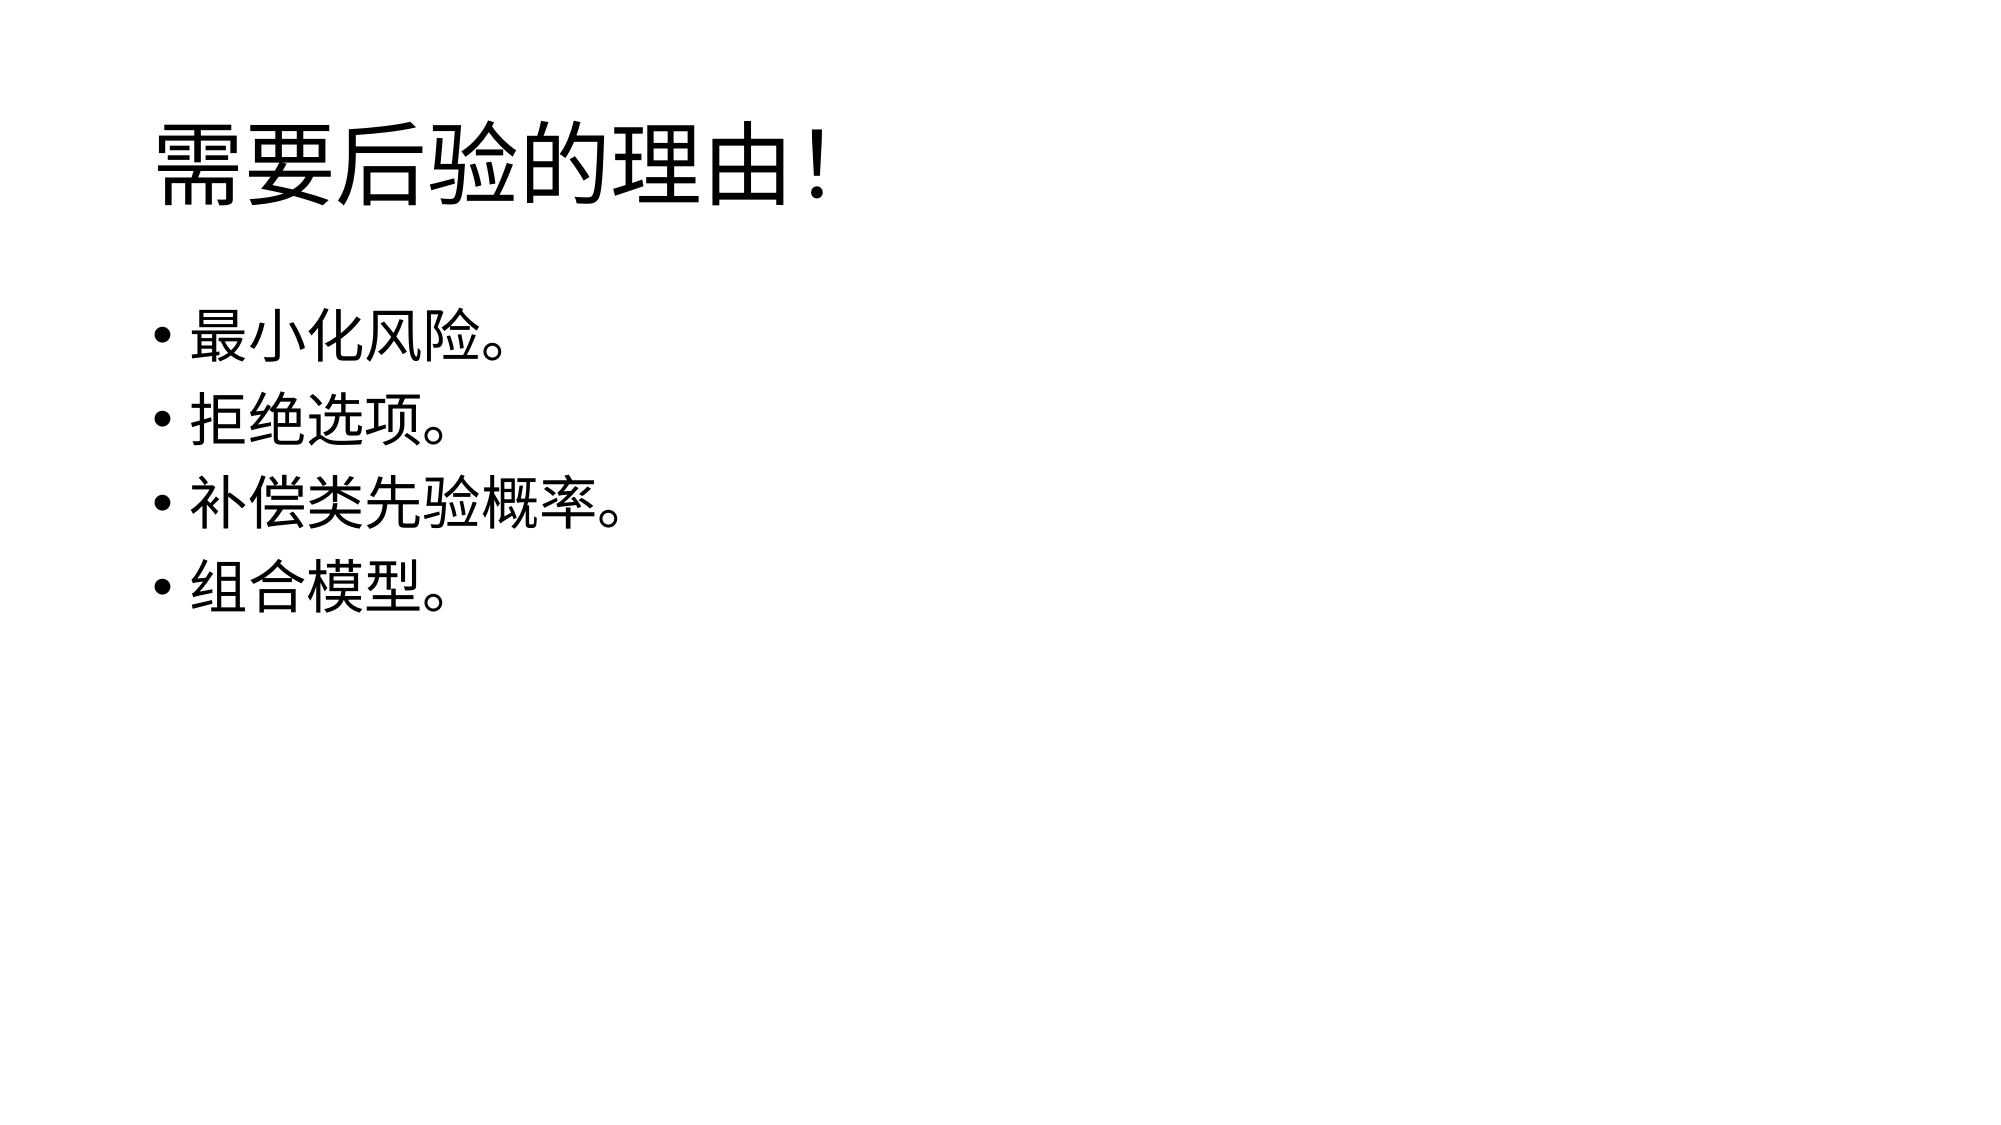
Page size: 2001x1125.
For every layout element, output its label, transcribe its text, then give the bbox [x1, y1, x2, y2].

list 最⼩化风险。 拒绝选项。 补偿类先验概率。 组合模型。 [137, 299, 1863, 1014]
title 需要后验的理由！ [137, 59, 1863, 278]
